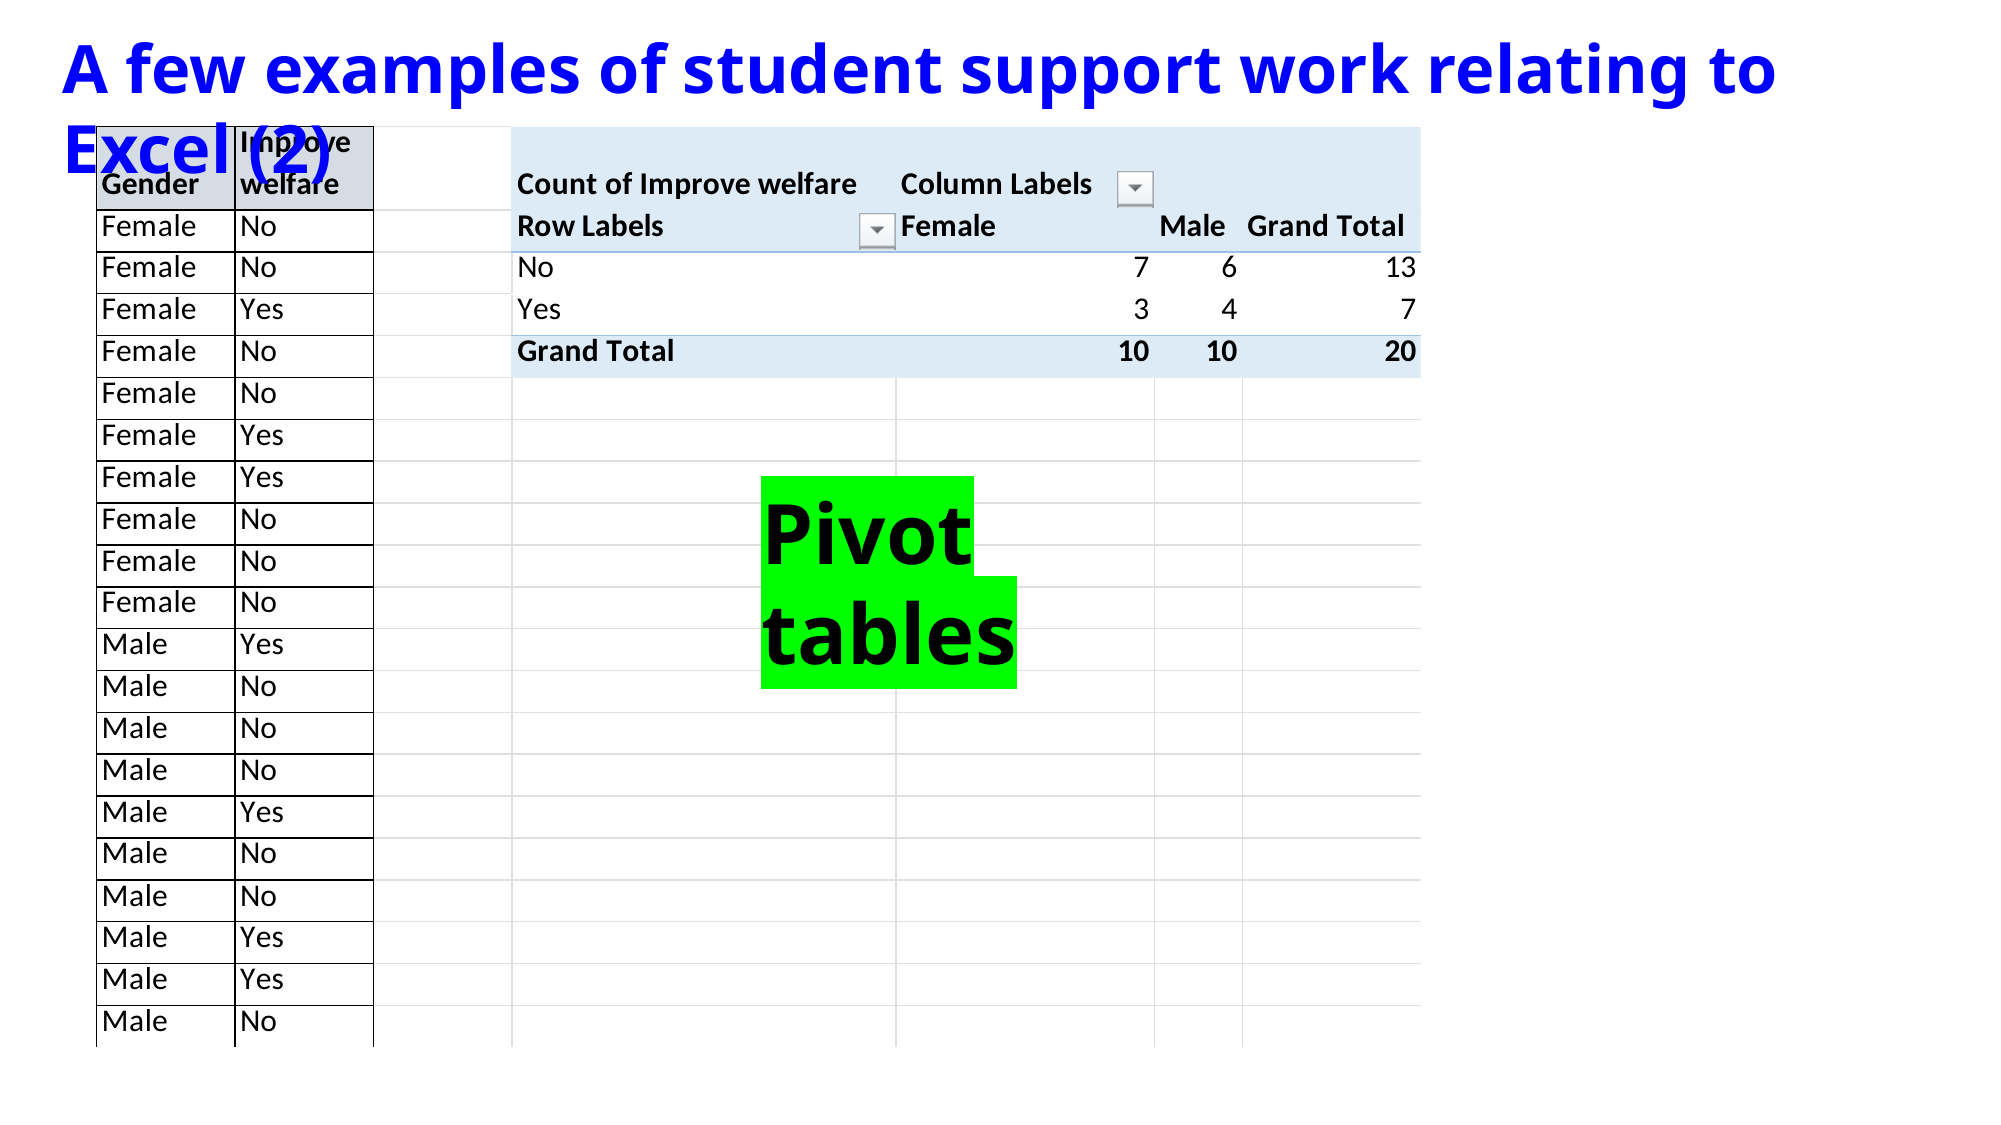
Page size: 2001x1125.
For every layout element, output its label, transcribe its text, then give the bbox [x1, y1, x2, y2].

picture [95, 125, 1423, 1049]
text_box A few examples of student support work relating to Excel (2) [48, 19, 1877, 195]
